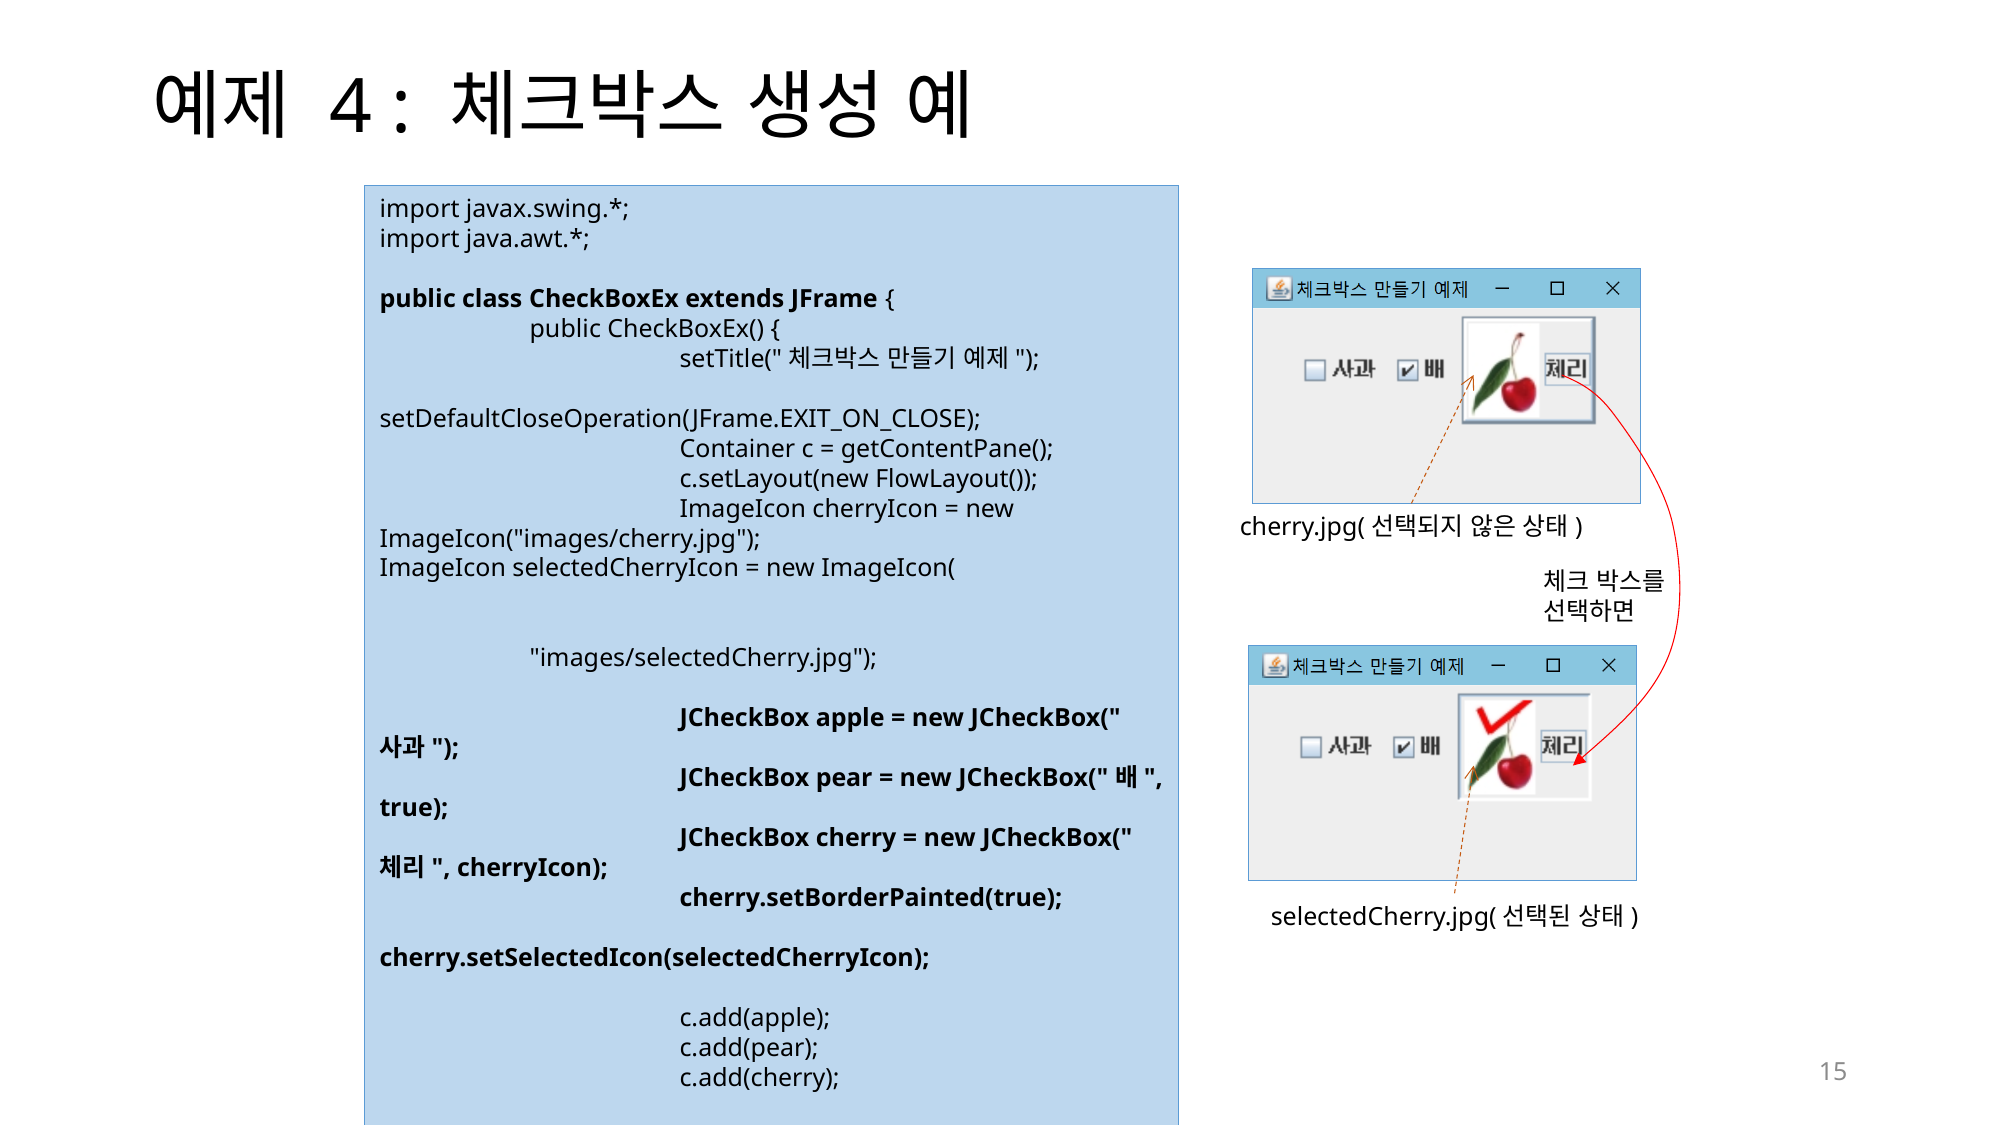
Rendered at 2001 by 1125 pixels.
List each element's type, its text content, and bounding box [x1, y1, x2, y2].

slide_number 15 [1412, 1042, 1863, 1103]
text_box import javax.swing.*; import java.awt.*; public class CheckBoxEx extends JFrame { public CheckBoxEx() { setTitle("체크박스 만들기 예제"); setDefaultCloseOperation(JFrame.EXIT_ON_CLOSE); Container c = getContentPane(); c.setLayout(new FlowLayout()); ImageIcon cherryIcon = new ImageIcon("images/cherry.jpg"); ImageIcon selectedCherryIcon = new ImageIcon( "images/selectedCherry.jpg"); JCheckBox apple = new JCheckBox("사과"); JCheckBox pear = new JCheckBox("배", true); JCheckBox cherry = new JCheckBox("체리", cherryIcon); cherry.setBorderPainted(true); cherry.setSelectedIcon(selectedCherryIcon); c.add(apple); c.add(pear); c.add(cherry); setSize(250,150); setVisible(true); } public static void main(String [] args) { new CheckBoxEx(); } } [364, 185, 1179, 1125]
title 예제 4 : 체크박스 생성 예 [137, 0, 1863, 218]
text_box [1222, 268, 1688, 939]
